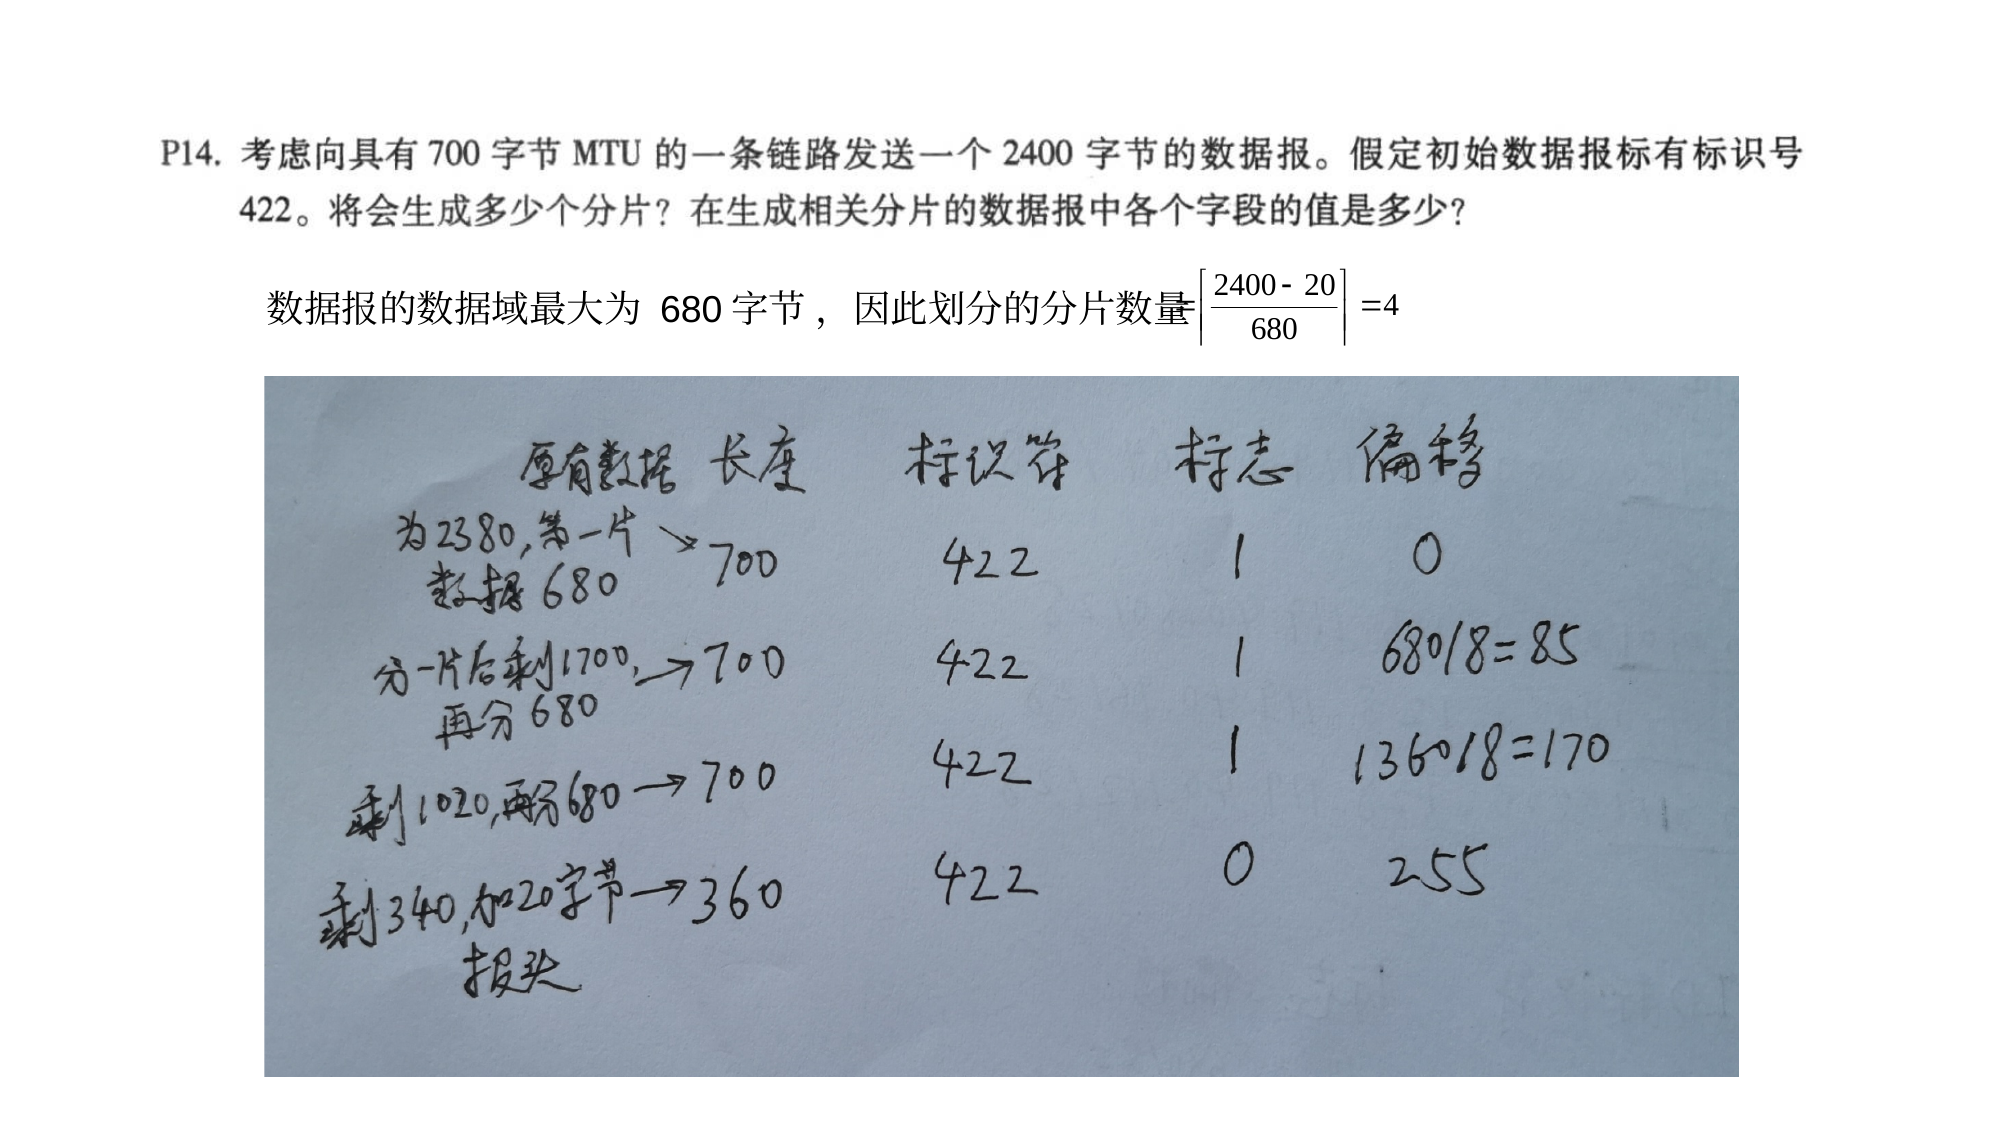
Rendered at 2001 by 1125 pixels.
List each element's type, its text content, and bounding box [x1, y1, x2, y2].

picture [144, 0, 1838, 1125]
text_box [1355, 262, 1406, 353]
text_box 数据报的数据域最大为 680字节 ，因此划分的分片数量 [239, 277, 654, 338]
